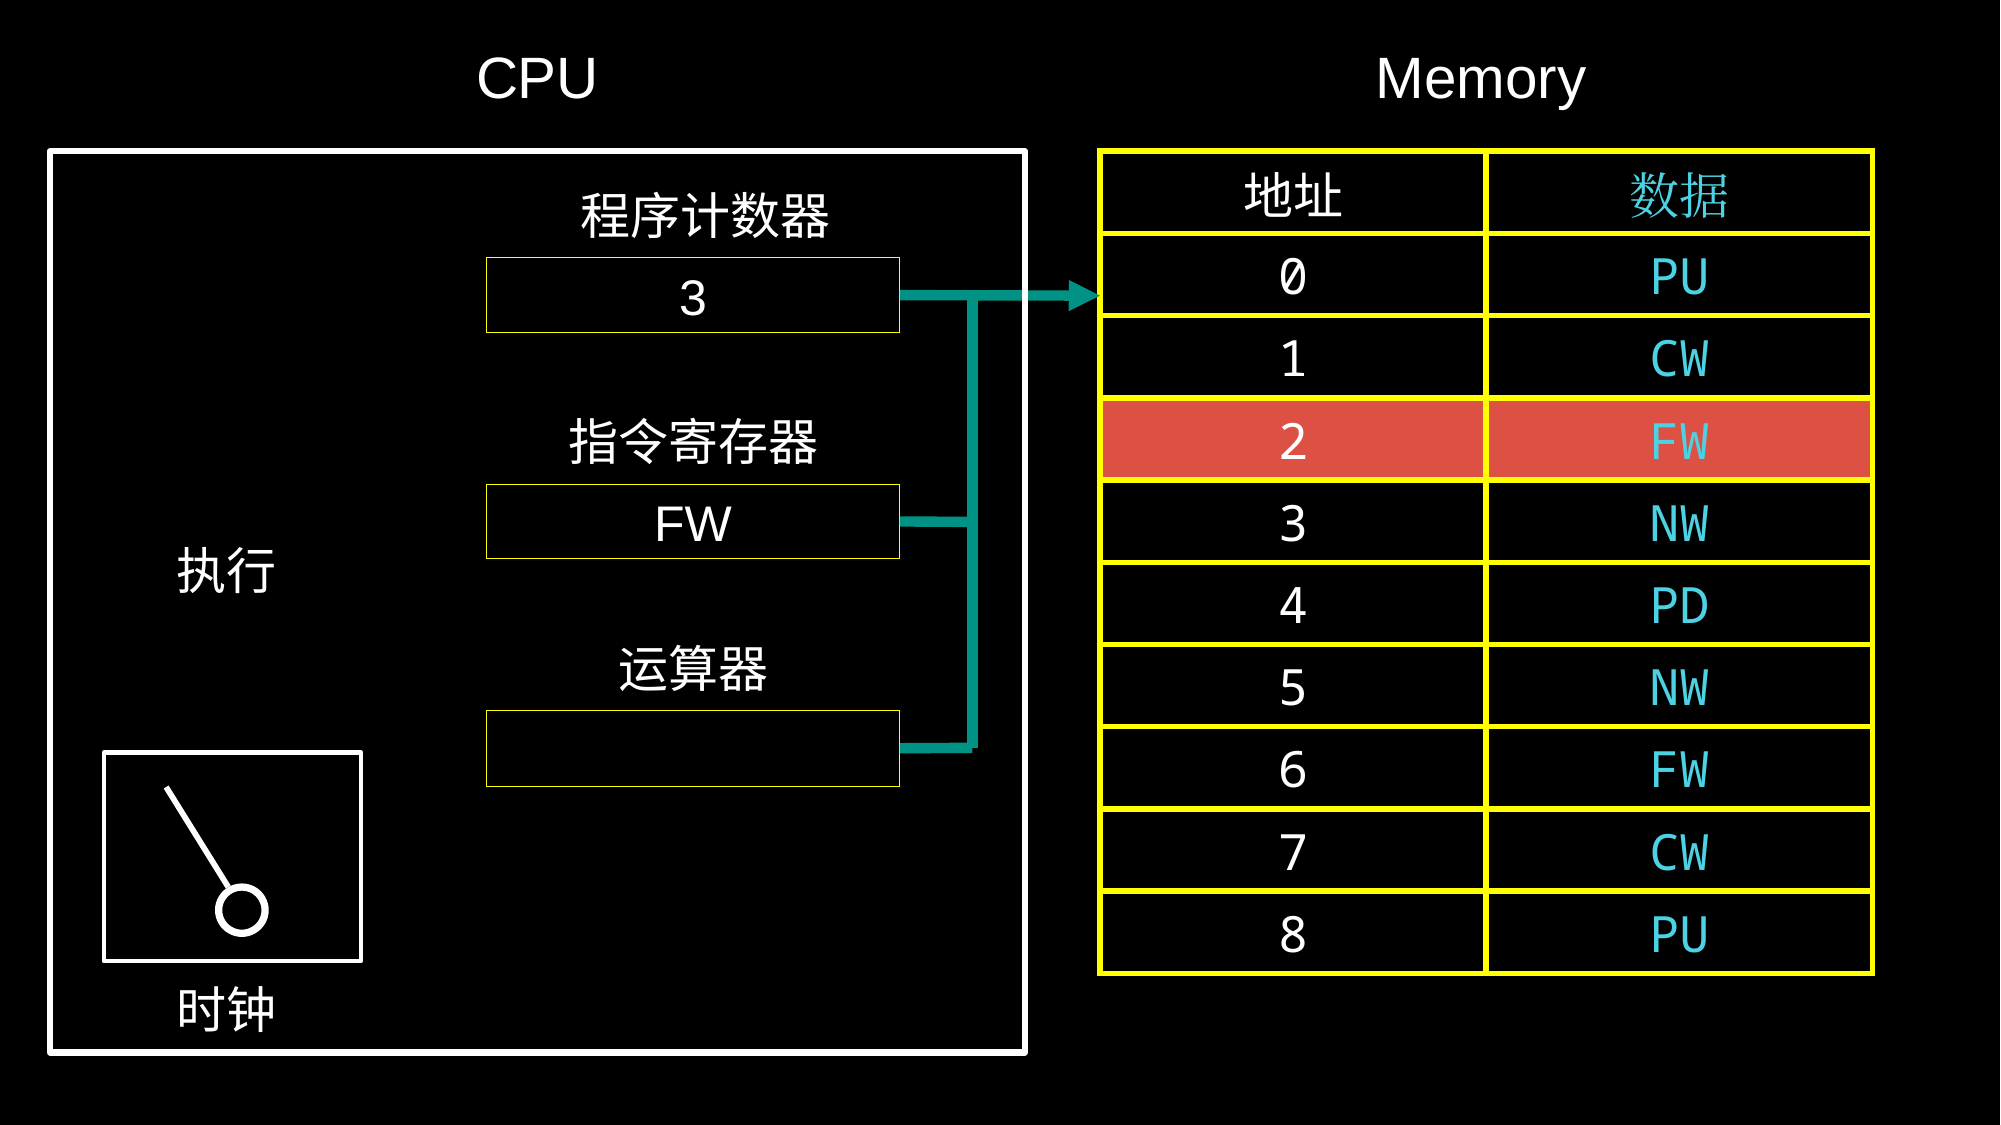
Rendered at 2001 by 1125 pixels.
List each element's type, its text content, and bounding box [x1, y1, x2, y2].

text_box [48, 149, 1027, 1055]
table_cell 1 [1103, 318, 1483, 395]
table_cell 2 [1103, 401, 1483, 477]
table_header 地址 [1103, 154, 1483, 231]
table_cell 7 [1103, 812, 1483, 888]
table_cell PD [1489, 565, 1870, 642]
table_cell FW [1489, 401, 1870, 477]
table_cell NW [1489, 483, 1870, 560]
text_box Memory [1134, 32, 1828, 118]
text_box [165, 786, 229, 888]
text_box 时钟 [41, 971, 412, 1047]
table_cell 5 [1103, 647, 1483, 724]
text_box CPU [191, 32, 884, 118]
table_header 数据 [1489, 154, 1870, 231]
table_cell CW [1489, 318, 1870, 395]
table_cell 4 [1103, 565, 1483, 642]
table_cell 0 [1103, 236, 1483, 313]
table_cell 8 [1103, 894, 1483, 971]
text_box 执行 [119, 532, 333, 607]
table_cell PU [1489, 894, 1870, 971]
table_cell CW [1489, 812, 1870, 888]
table_cell NW [1489, 647, 1870, 724]
table_cell FW [1489, 729, 1870, 806]
text_box [102, 750, 363, 963]
table_cell 3 [1103, 483, 1483, 560]
table_cell PU [1489, 236, 1870, 313]
table_cell 6 [1103, 729, 1483, 806]
